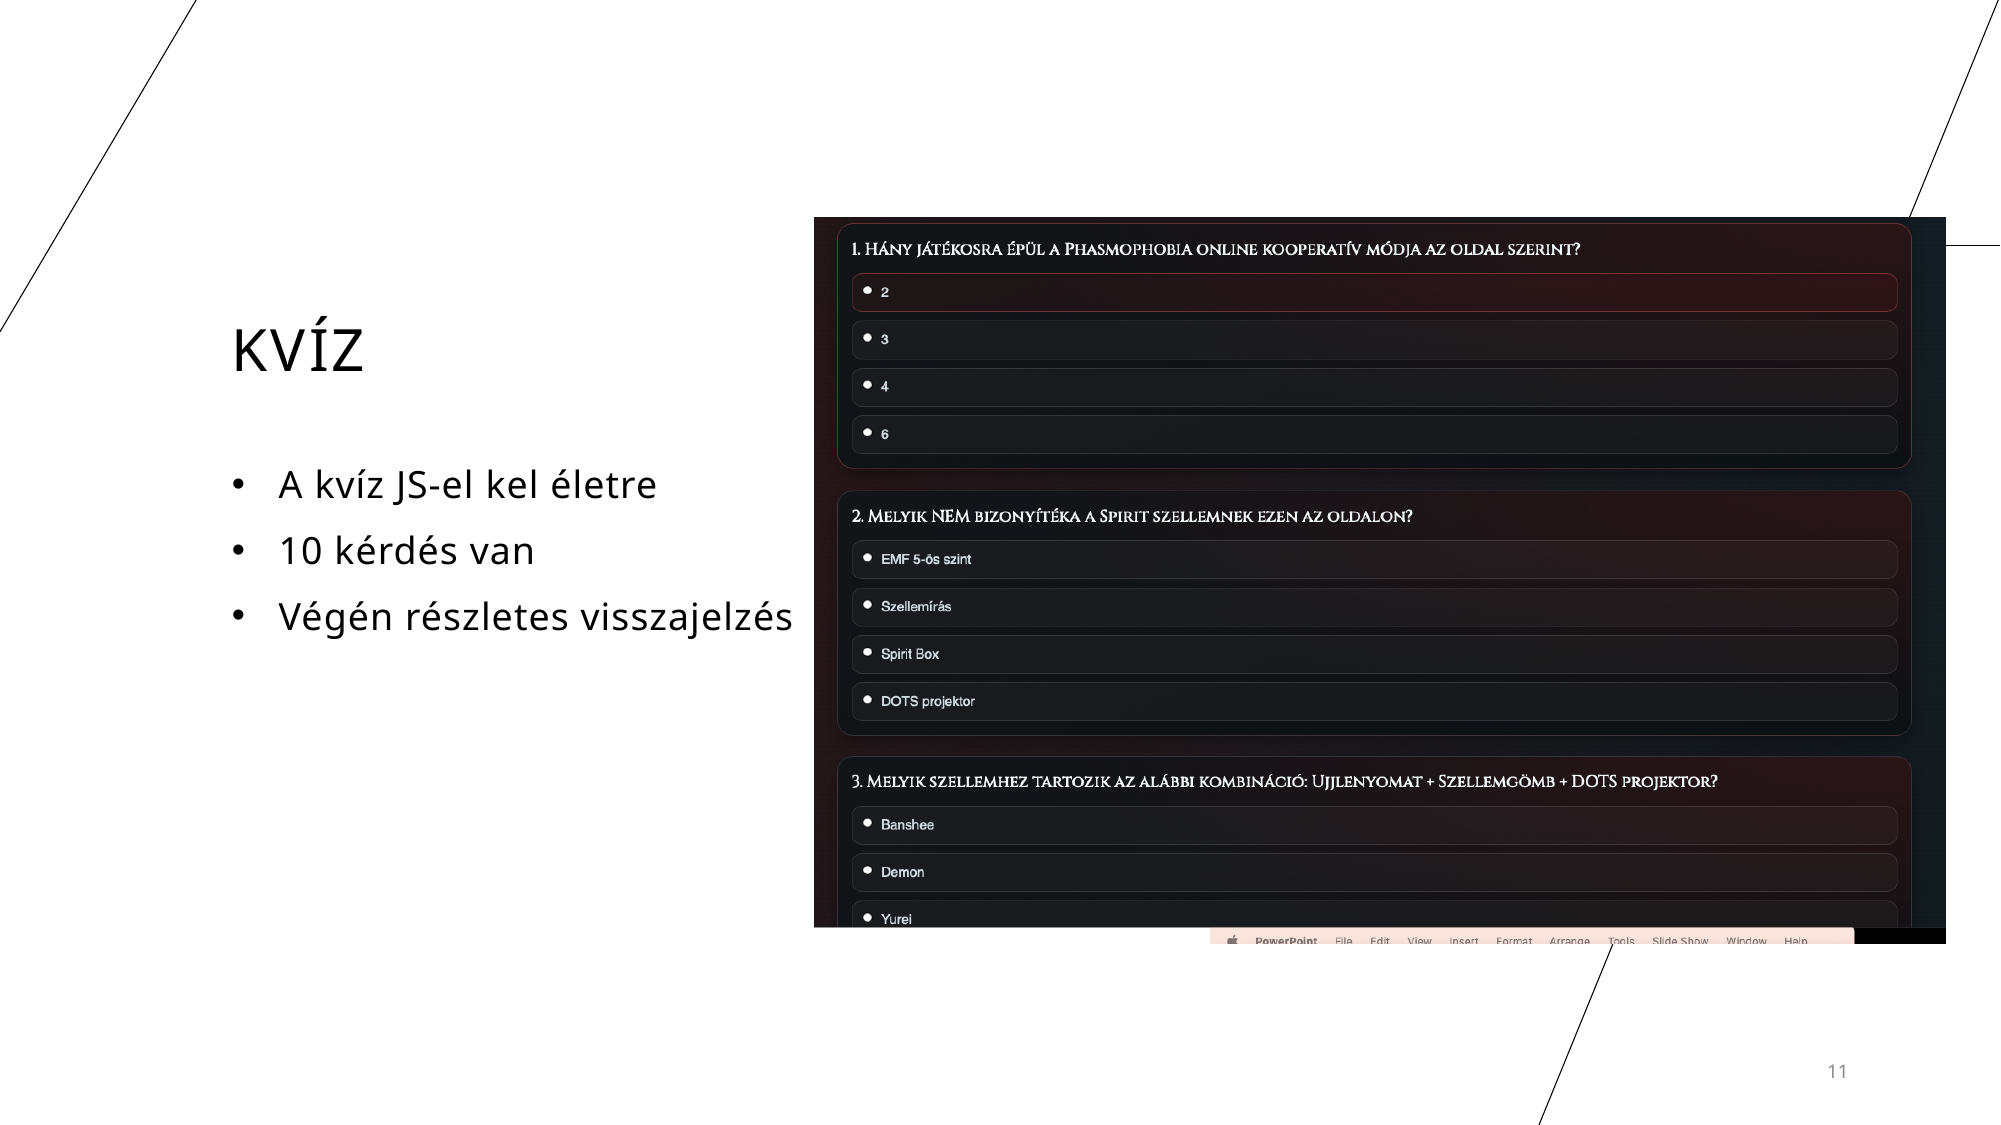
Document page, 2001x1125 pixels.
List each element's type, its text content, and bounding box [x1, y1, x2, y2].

title KVÍZ [216, 43, 1413, 392]
slide_number 11 [1701, 1042, 1864, 1103]
picture [814, 217, 1946, 944]
list A kvíz JS-el kel életre 10 kérdés van Végén részletes visszajelzés [216, 453, 1413, 1013]
